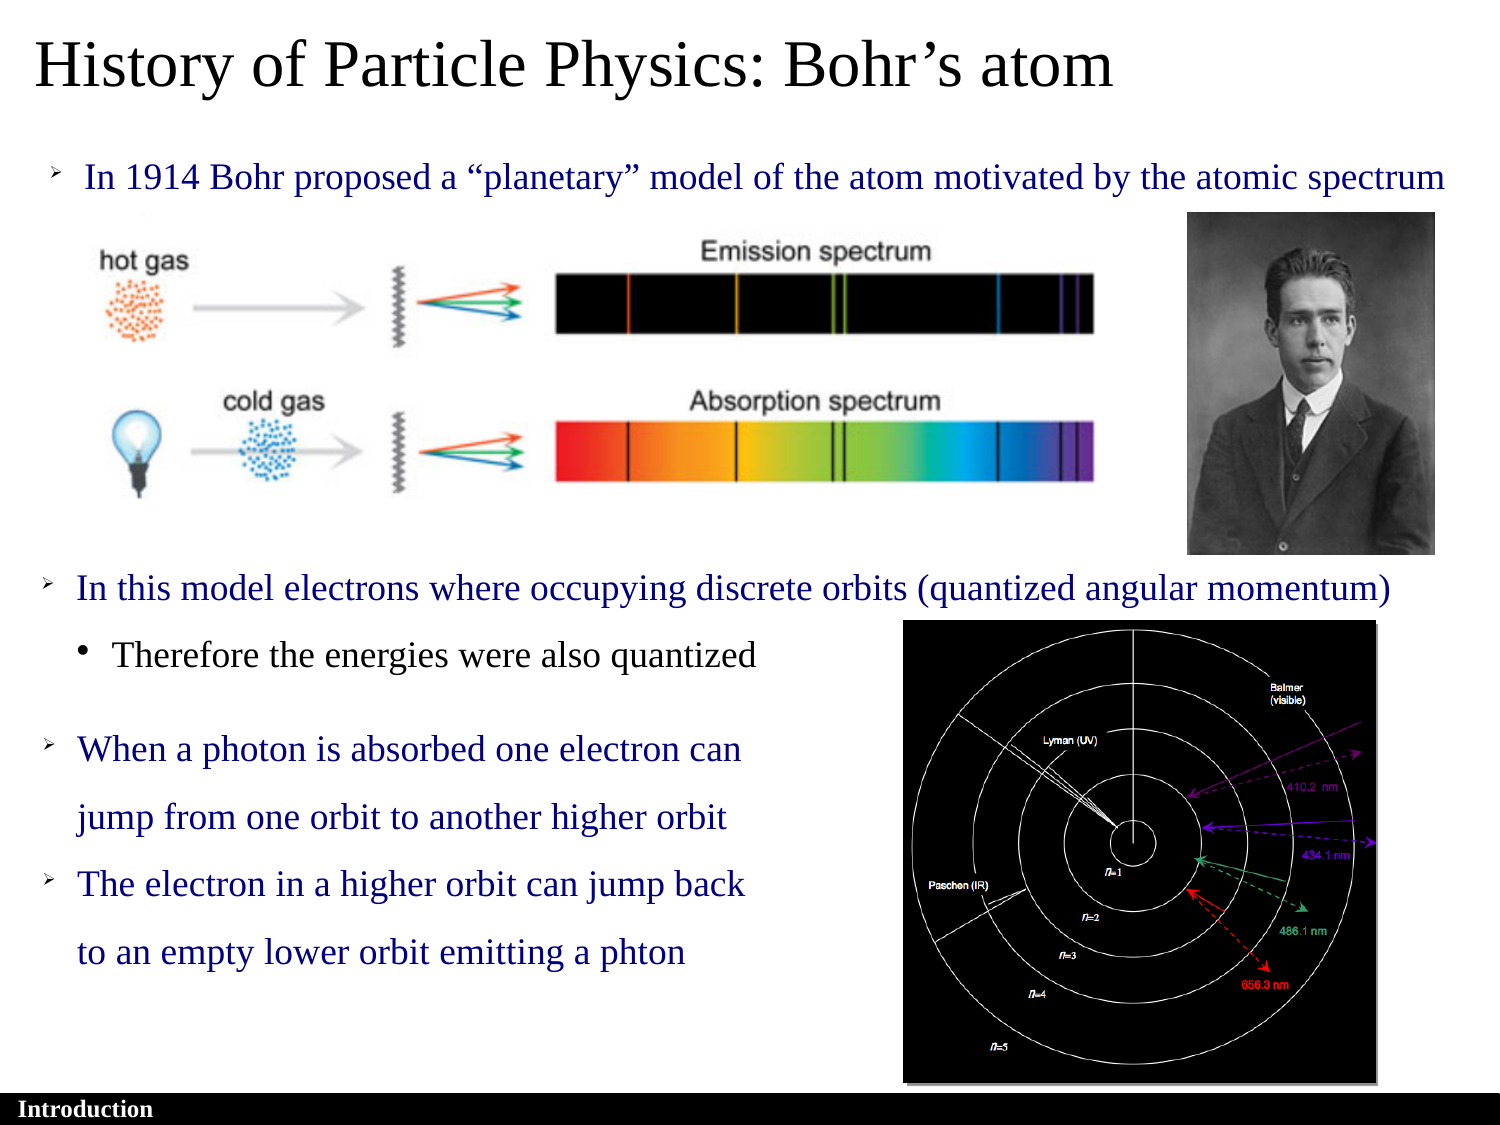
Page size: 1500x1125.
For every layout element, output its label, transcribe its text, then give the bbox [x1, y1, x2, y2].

text_box In 1914 Bohr proposed a “planetary” model of the atom motivated by the atomic spectrum [29, 117, 1500, 260]
picture [1186, 212, 1435, 555]
text_box In this model electrons where occupying discrete orbits (quantized angular momentum) Therefore the energies were also quantized [21, 528, 1500, 671]
picture [903, 619, 1376, 1084]
picture [35, 213, 1158, 544]
text_box When a photon is absorbed one electron can jump from one orbit to another higher orbit The electron in a higher orbit can jump back to an empty lower orbit emitting a phton [22, 689, 803, 1004]
text_box History of Particle Physics: Bohr’s atom [0, 12, 1158, 120]
